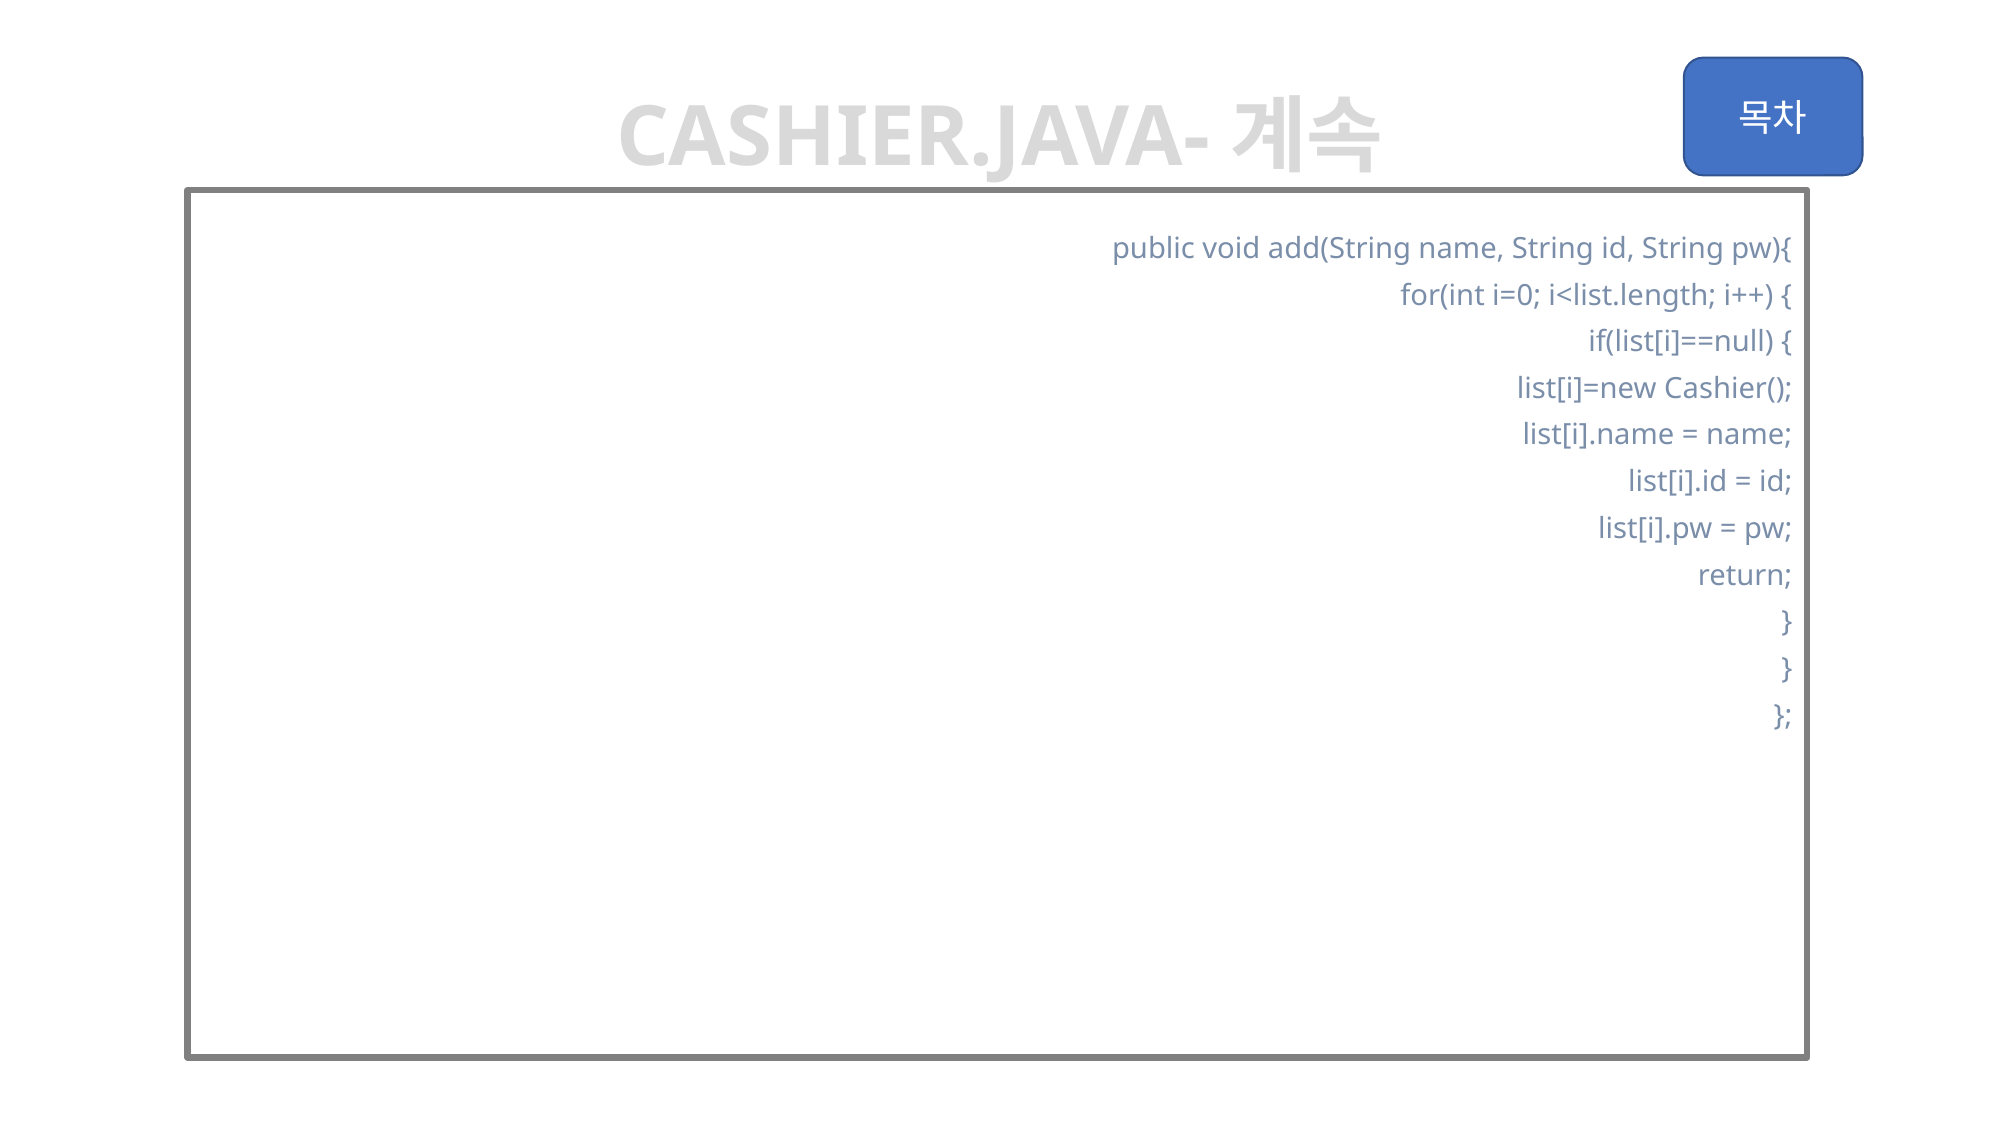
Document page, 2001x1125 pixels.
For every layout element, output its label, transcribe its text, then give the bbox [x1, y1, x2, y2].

title Cashier.java-계속 [186, 62, 1813, 190]
list public void add(String name, String id, String pw){ for(int i=0; i<list.length; i++) { if(list[i]==null) { list[i]=new Cashier(); list[i].name = name; list[i].id = id; list[i].pw = pw; return; } } }; [187, 189, 1808, 1058]
